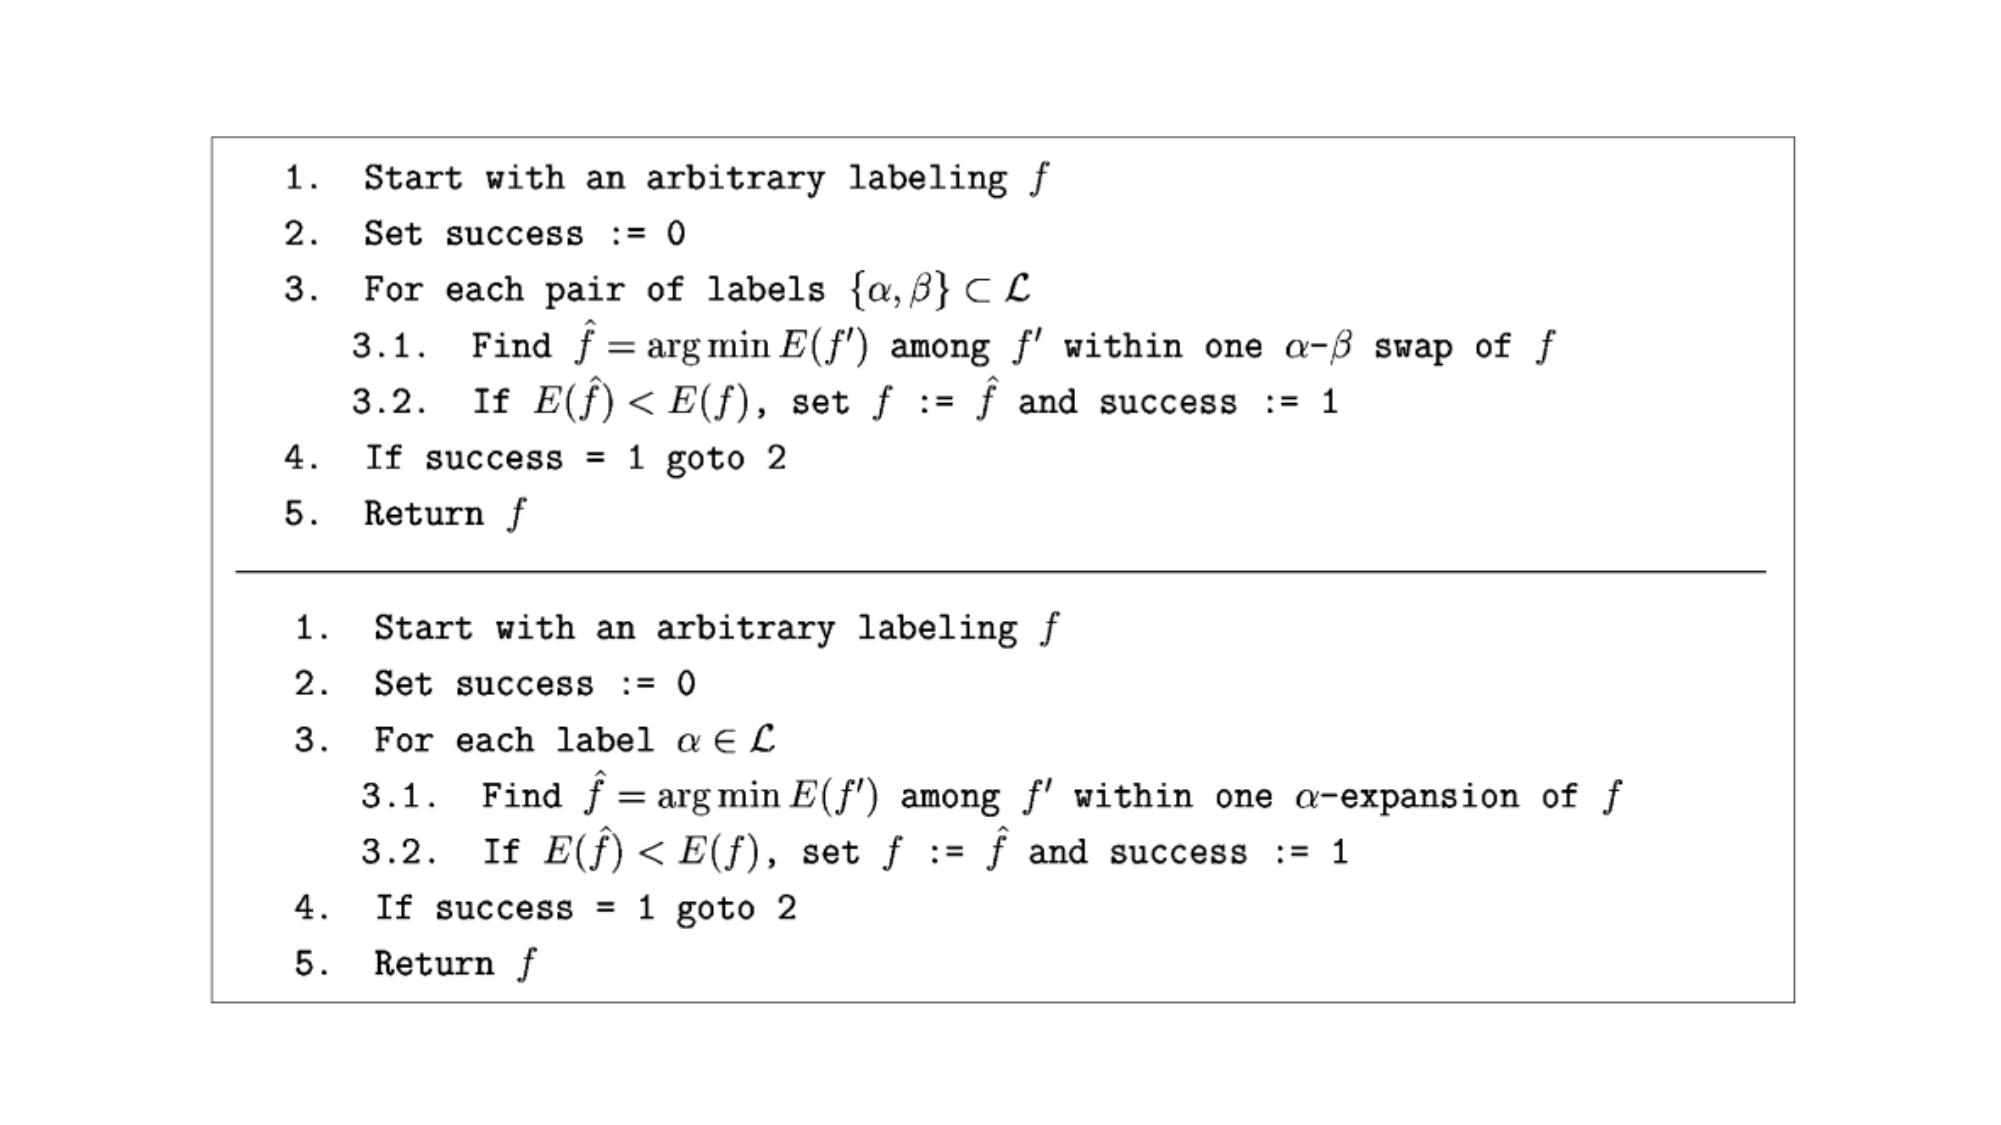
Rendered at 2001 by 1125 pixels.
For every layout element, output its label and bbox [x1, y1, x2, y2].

picture [161, 101, 1816, 1024]
